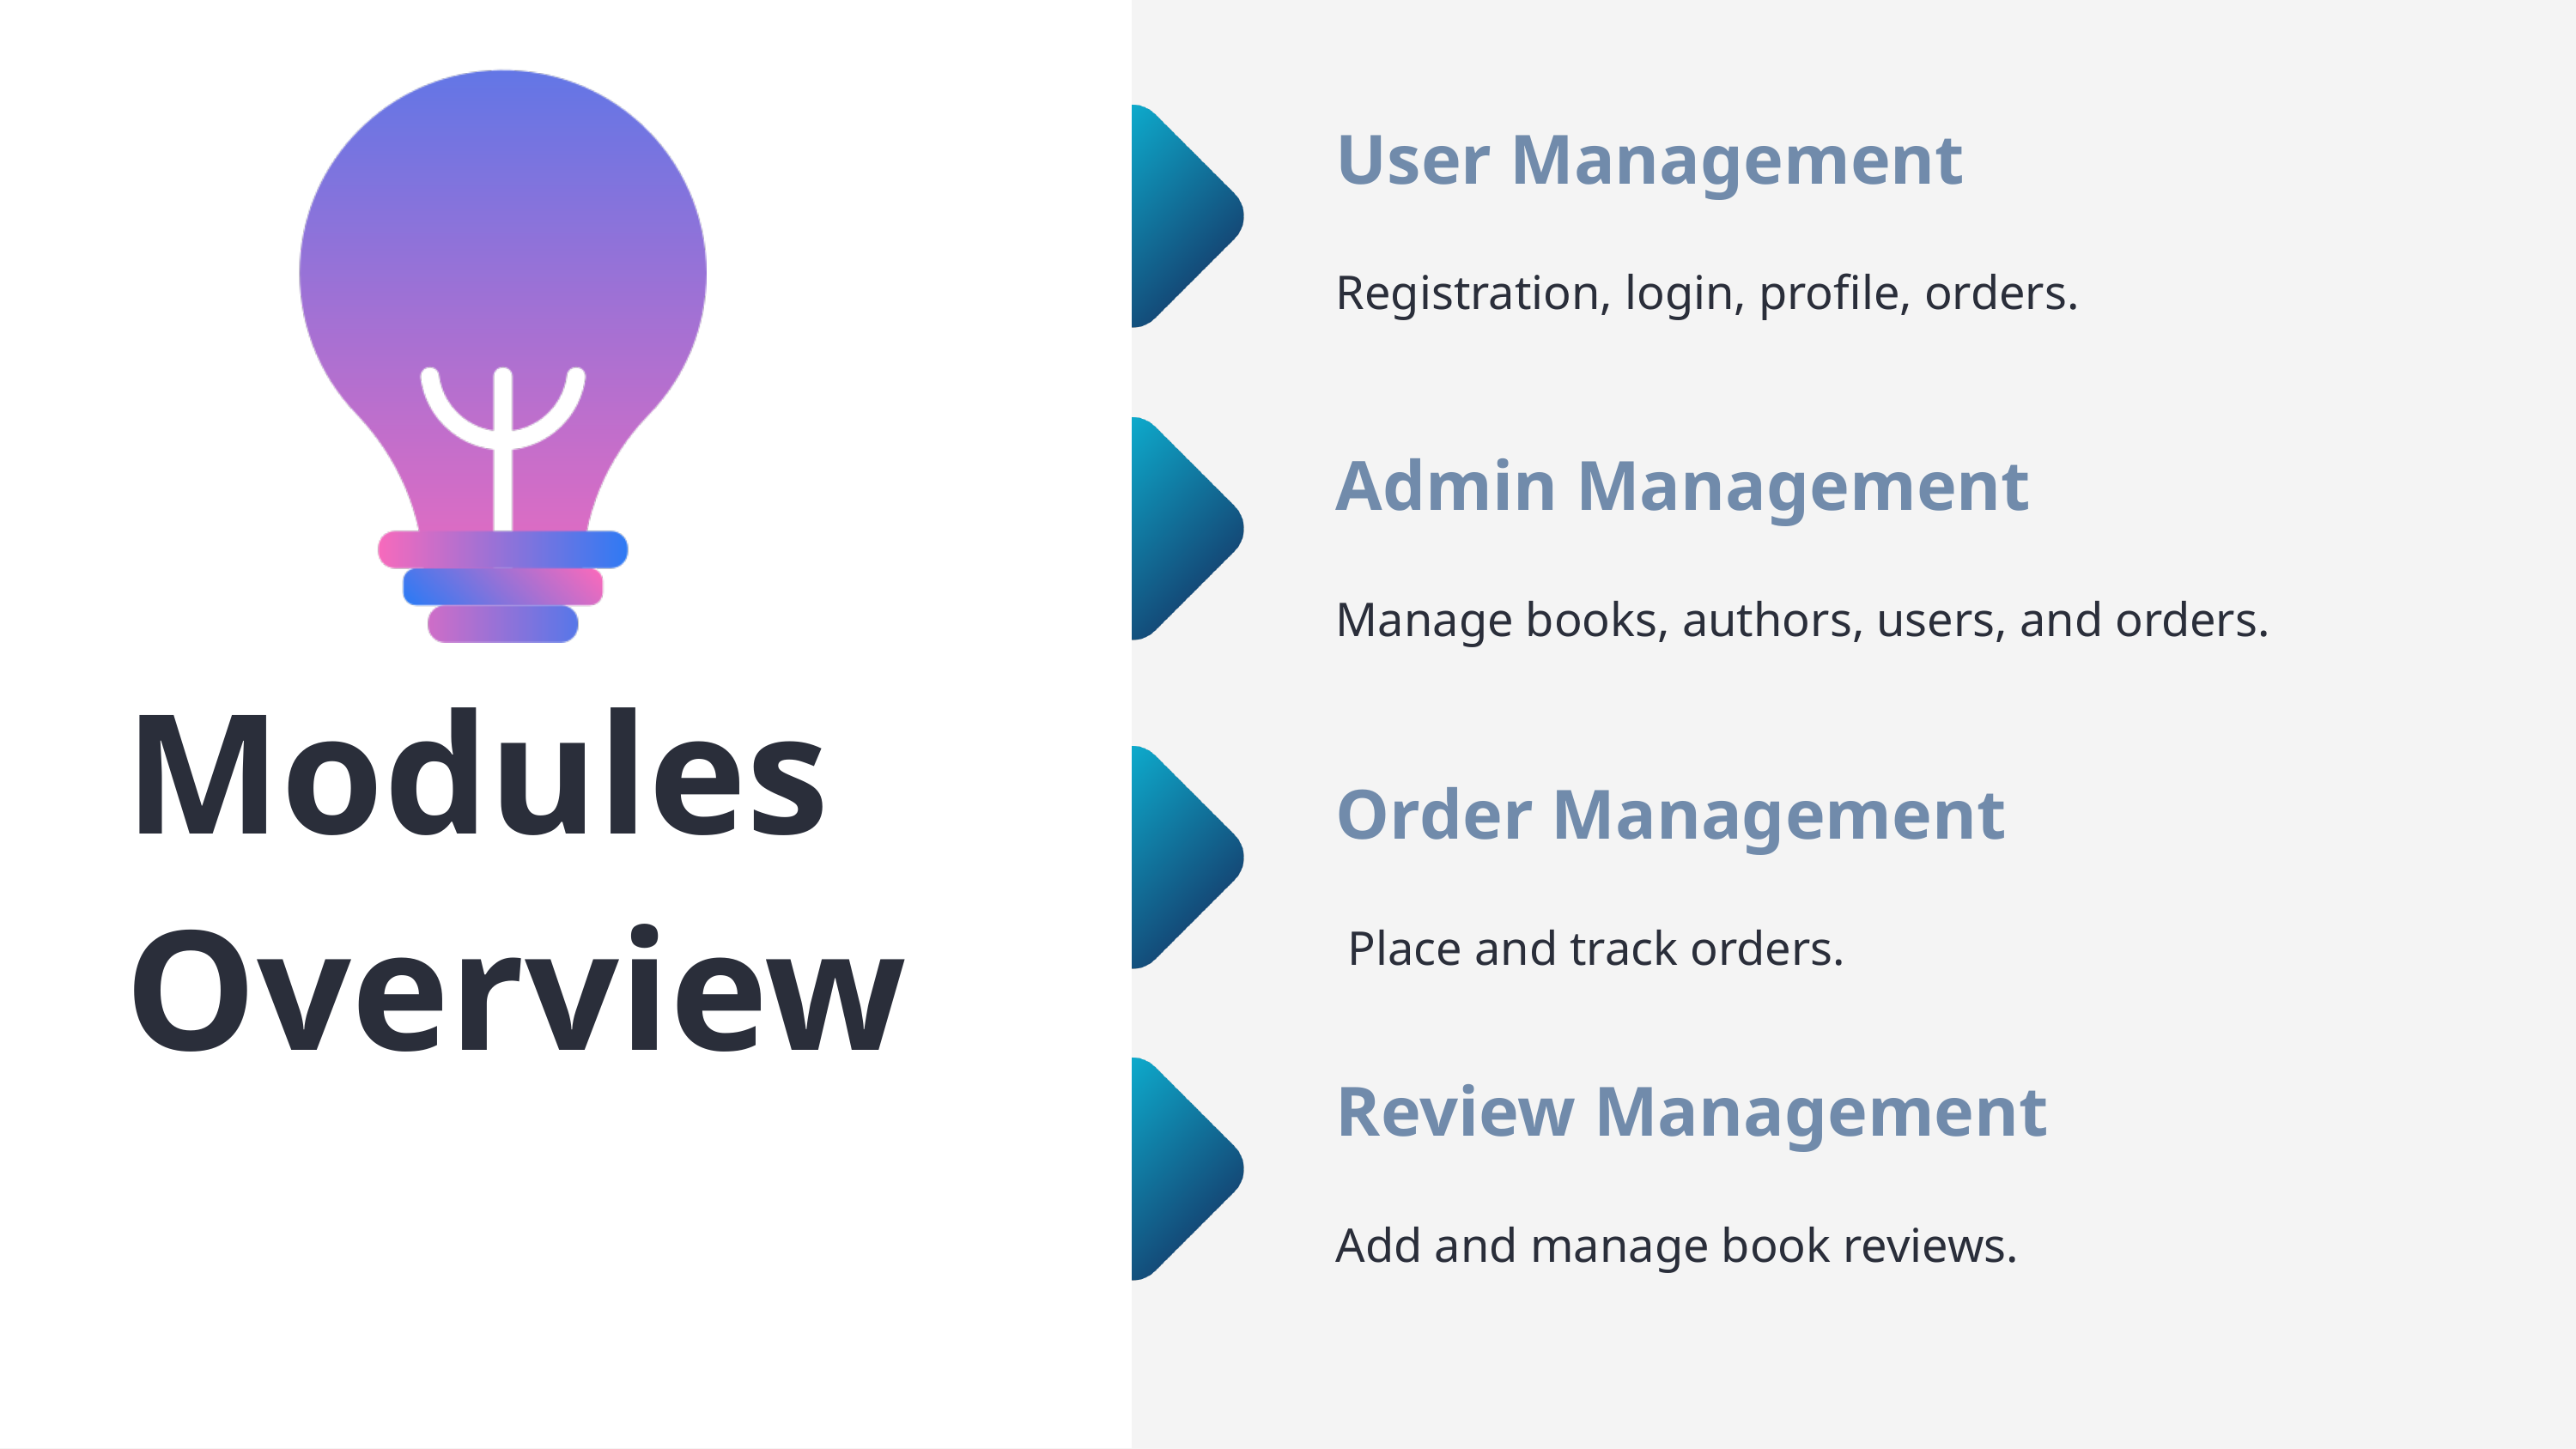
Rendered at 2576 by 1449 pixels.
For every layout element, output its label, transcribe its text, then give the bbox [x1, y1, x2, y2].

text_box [1335, 116, 2469, 317]
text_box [1335, 1068, 2469, 1270]
text_box [1136, 1083, 1247, 1283]
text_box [1335, 442, 2469, 643]
text_box Modules Overview [1136, 652, 1288, 1083]
text_box [1136, 101, 1247, 330]
text_box [1136, 414, 1247, 643]
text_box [0, 0, 1133, 1449]
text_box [1335, 771, 2469, 972]
